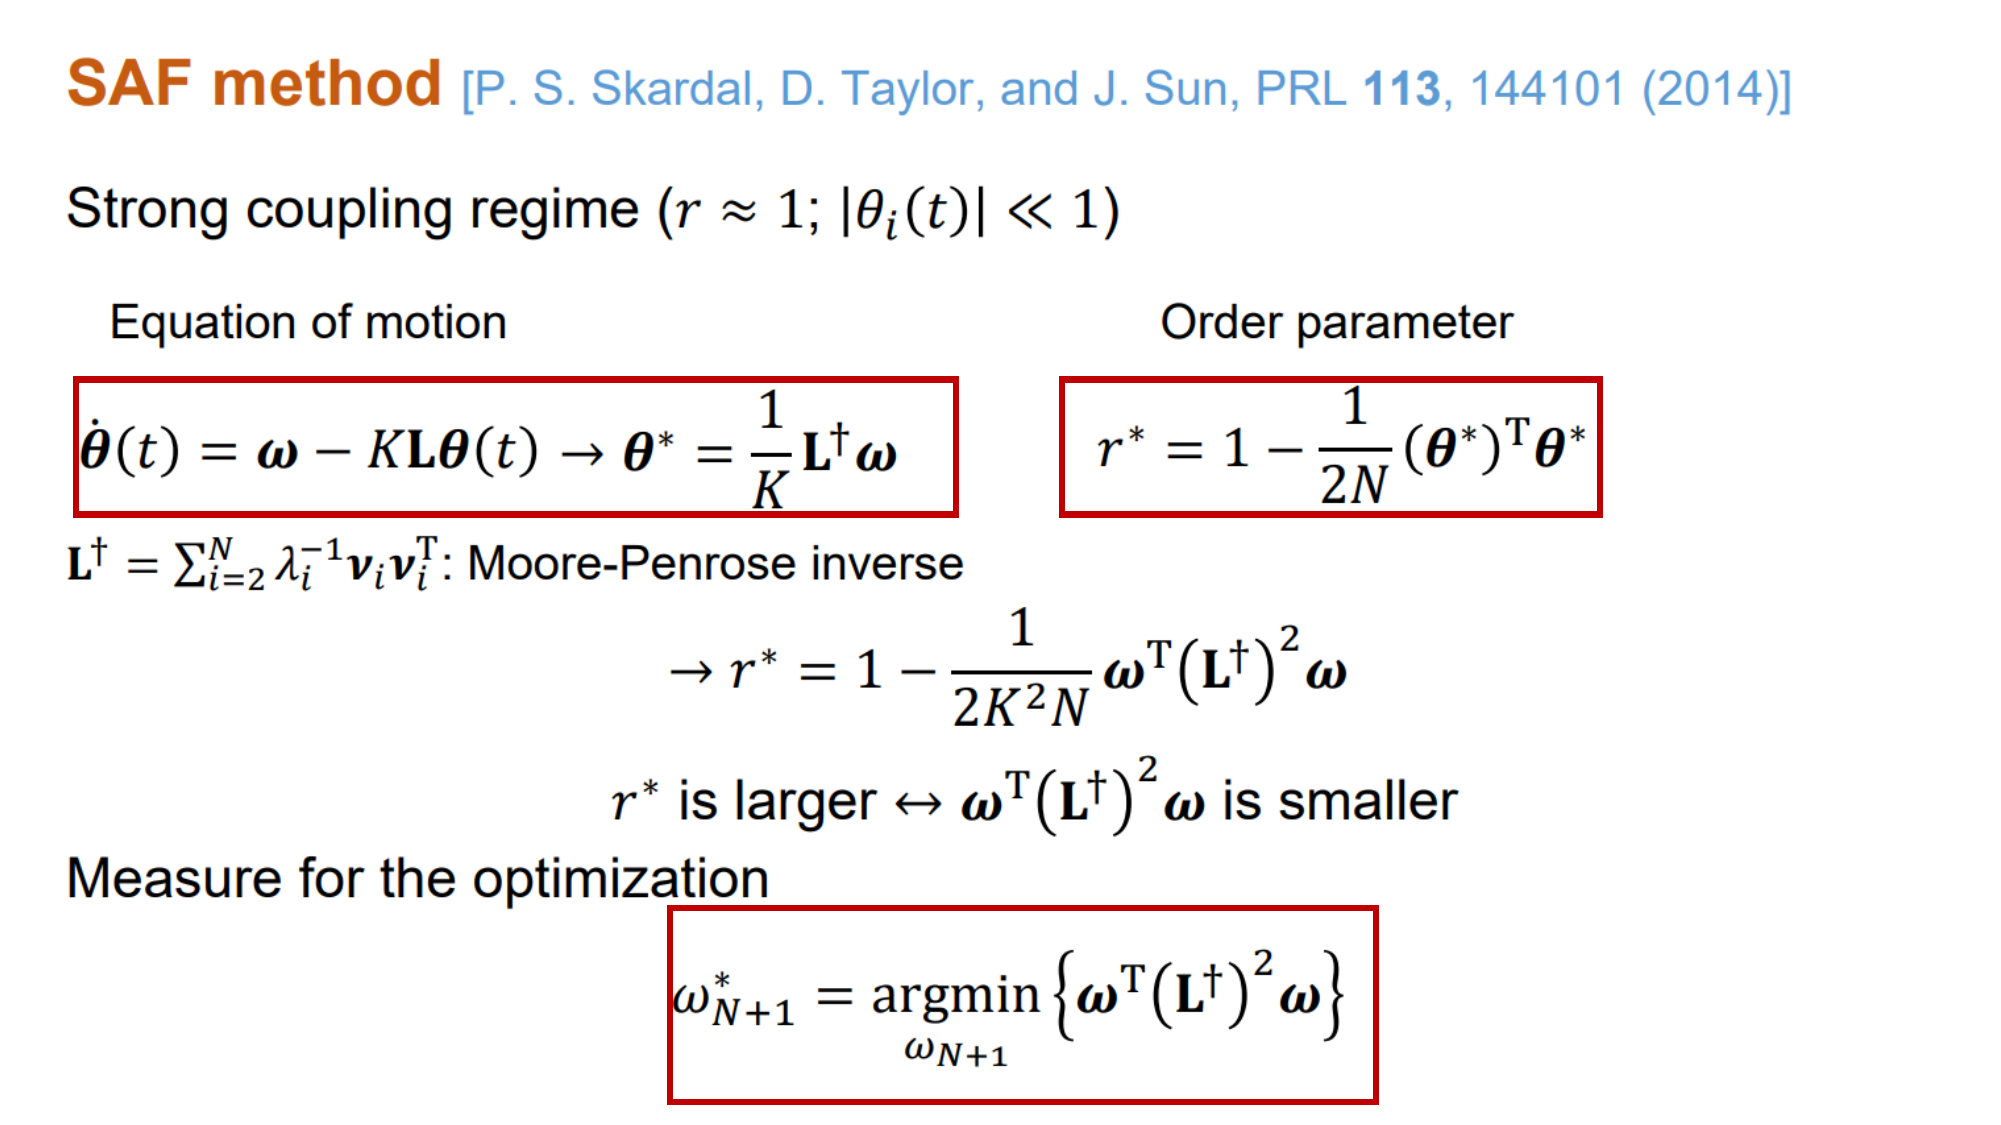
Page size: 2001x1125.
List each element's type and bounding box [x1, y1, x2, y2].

picture [57, 47, 1943, 1078]
text_box [669, 1078, 1377, 1103]
